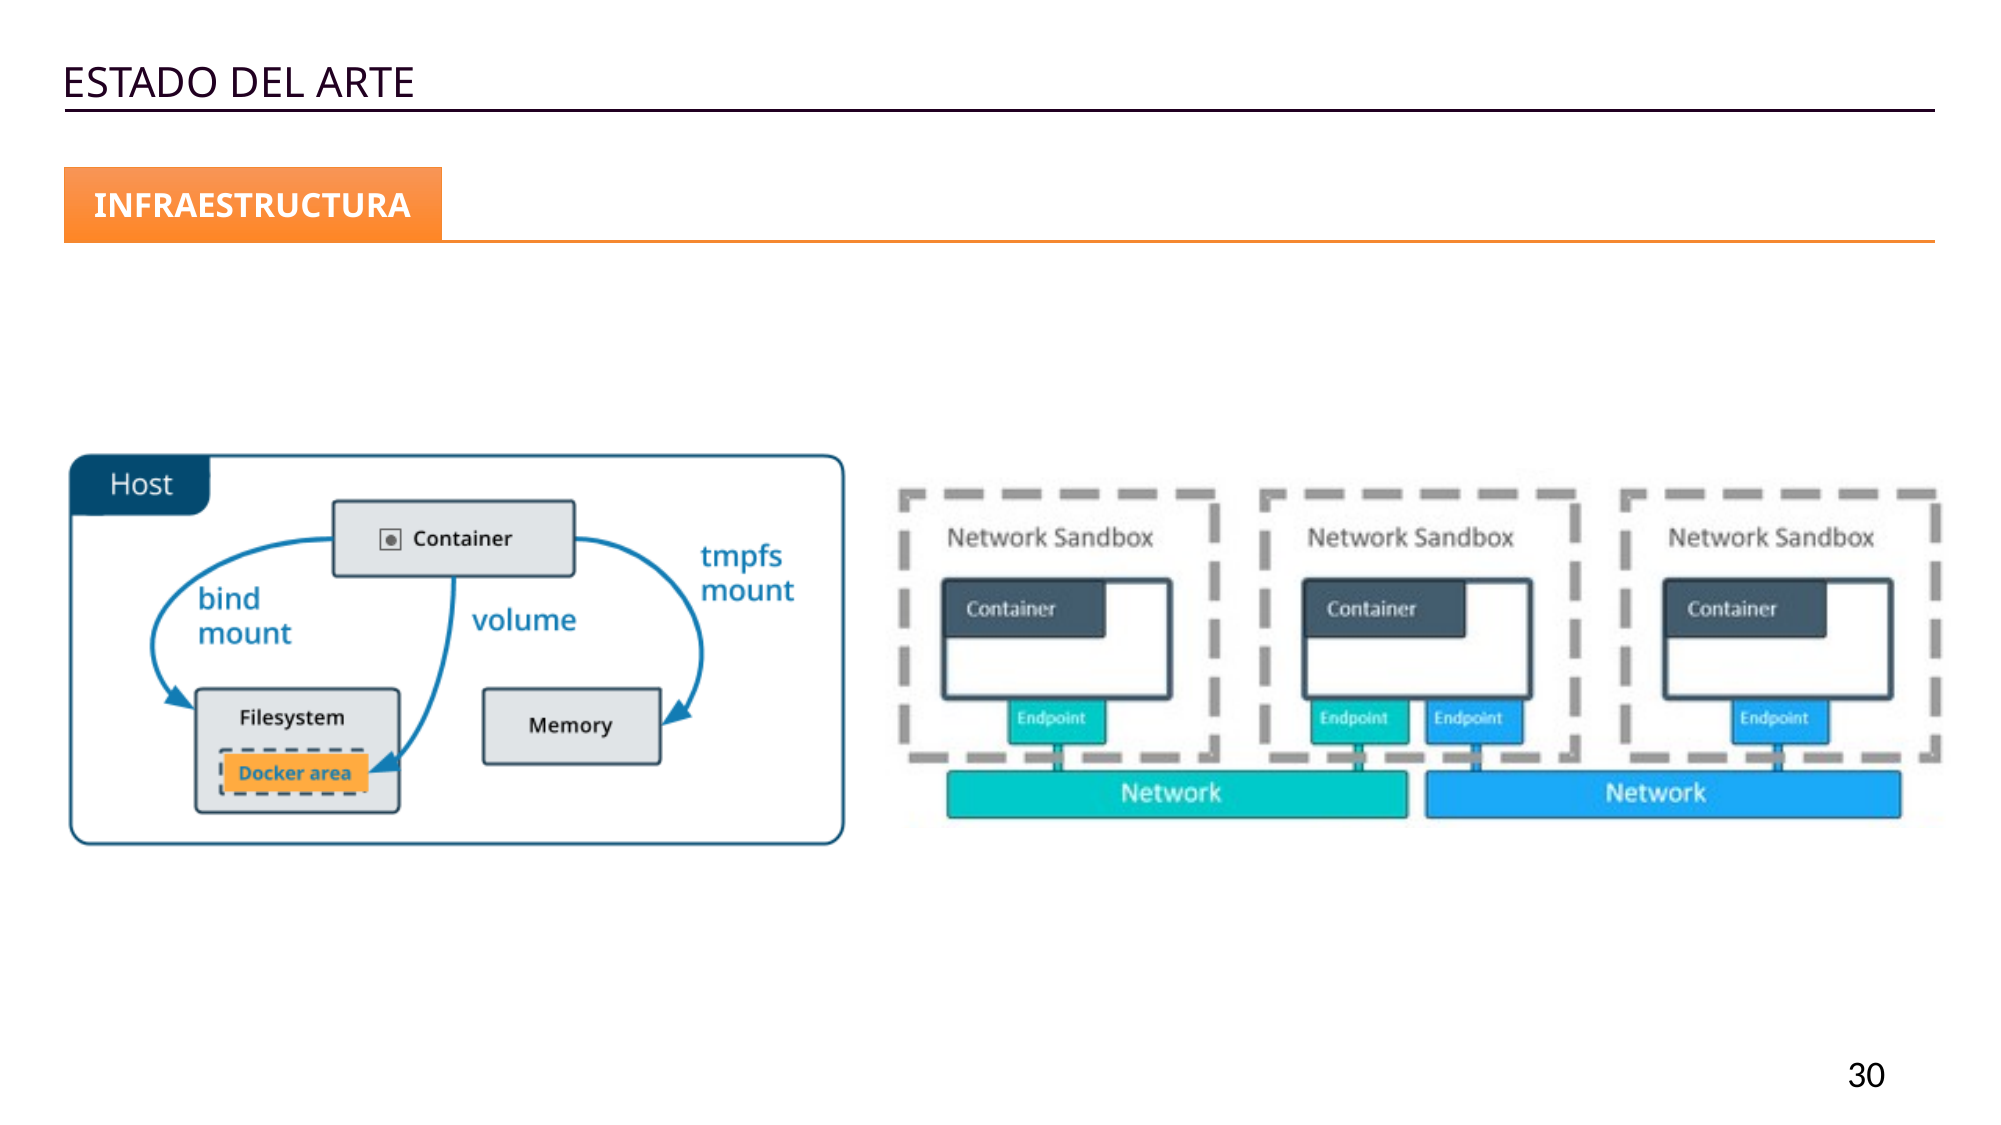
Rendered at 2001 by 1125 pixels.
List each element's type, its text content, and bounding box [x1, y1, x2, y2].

list ESTADO DEL ARTE [47, 54, 1953, 117]
picture [64, 449, 849, 848]
slide_number 30 [1433, 1042, 1900, 1103]
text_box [64, 167, 1936, 242]
picture [874, 468, 1980, 828]
